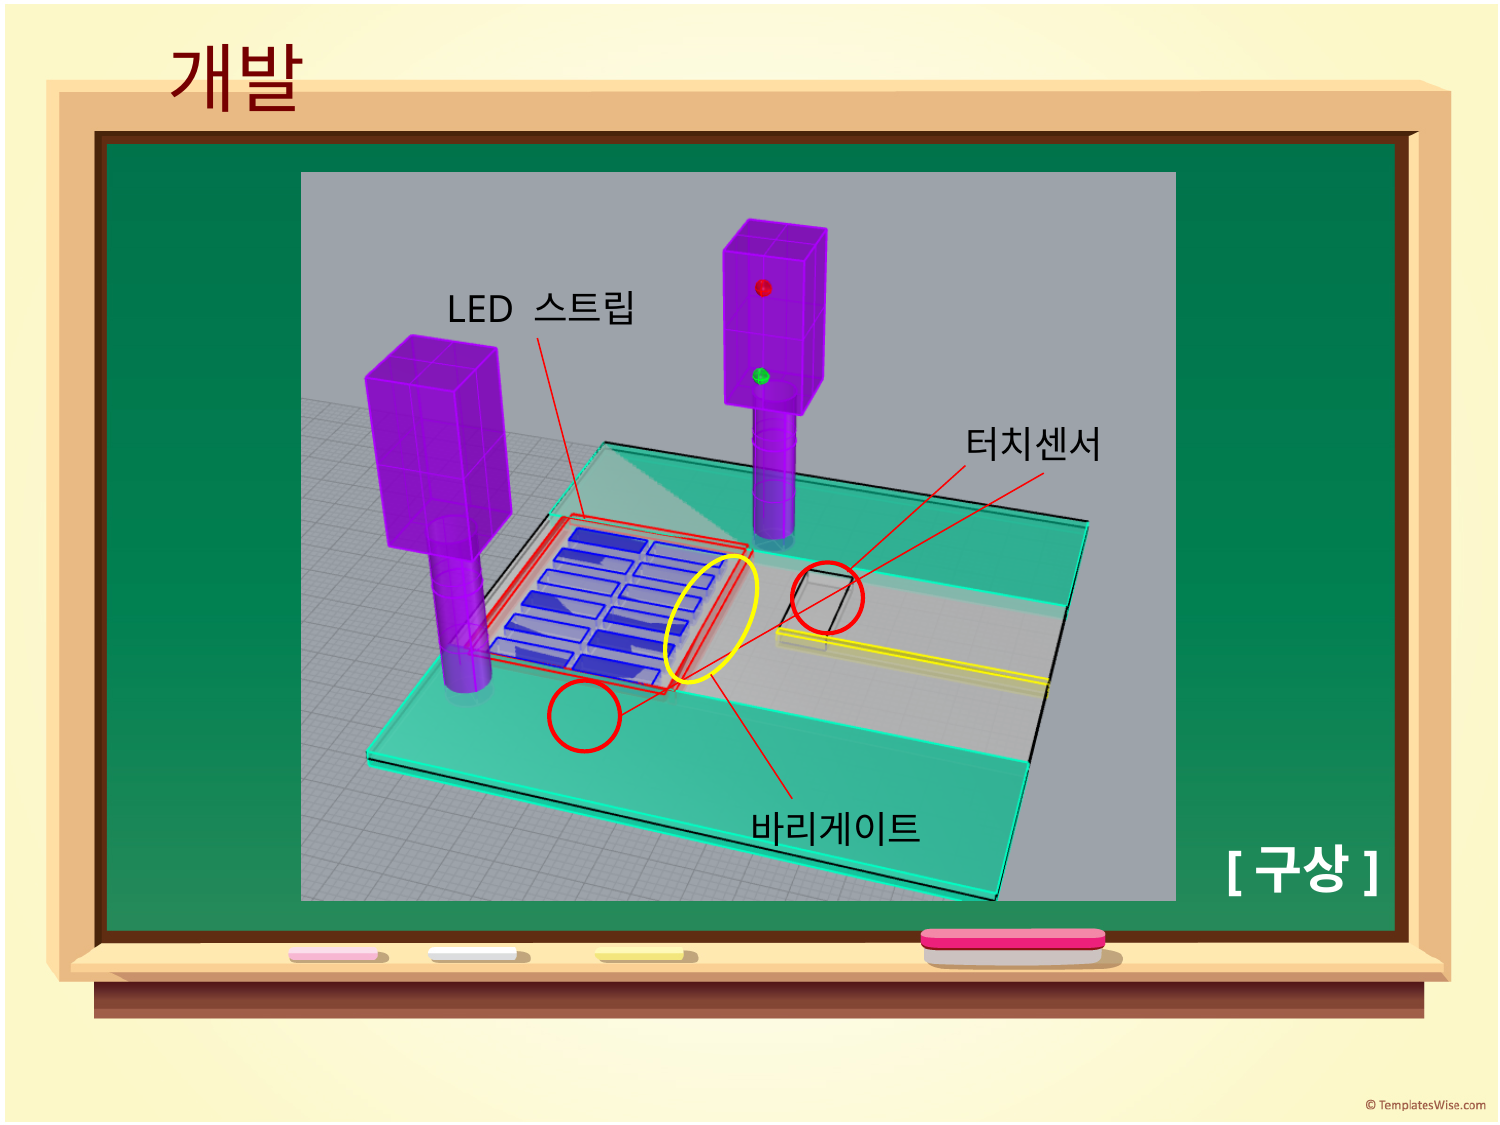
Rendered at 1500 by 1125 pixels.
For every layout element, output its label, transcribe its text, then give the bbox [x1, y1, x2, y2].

title 개발 [152, 23, 1433, 130]
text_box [710, 674, 793, 799]
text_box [846, 465, 966, 472]
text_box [537, 337, 585, 519]
picture [0, 0, 1500, 1125]
text_box [구상] [1210, 828, 1471, 907]
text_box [619, 473, 1045, 717]
